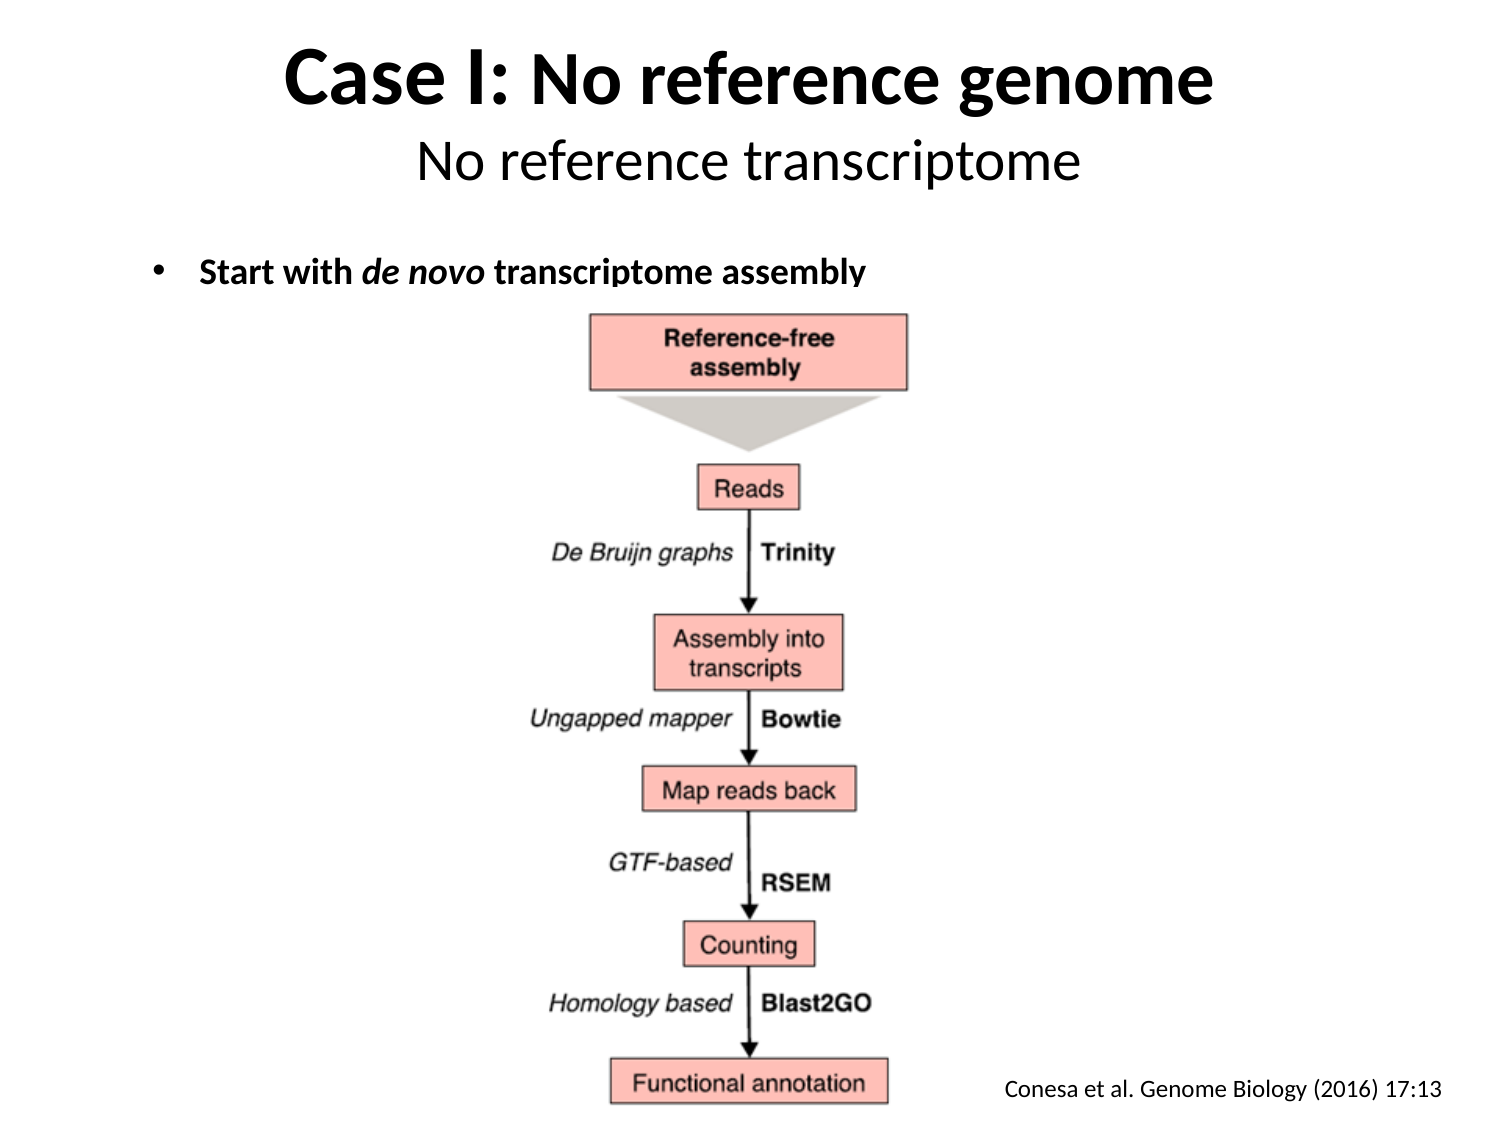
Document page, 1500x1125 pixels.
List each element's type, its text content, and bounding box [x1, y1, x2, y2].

title Case I: No reference genome No reference transcriptome [75, 12, 1425, 200]
text_box Conesa et al. Genome Biology (2016) 17:13 [990, 1064, 1459, 1110]
text_box Start with de novo transcriptome assembly [137, 239, 1000, 300]
picture [512, 287, 940, 1124]
